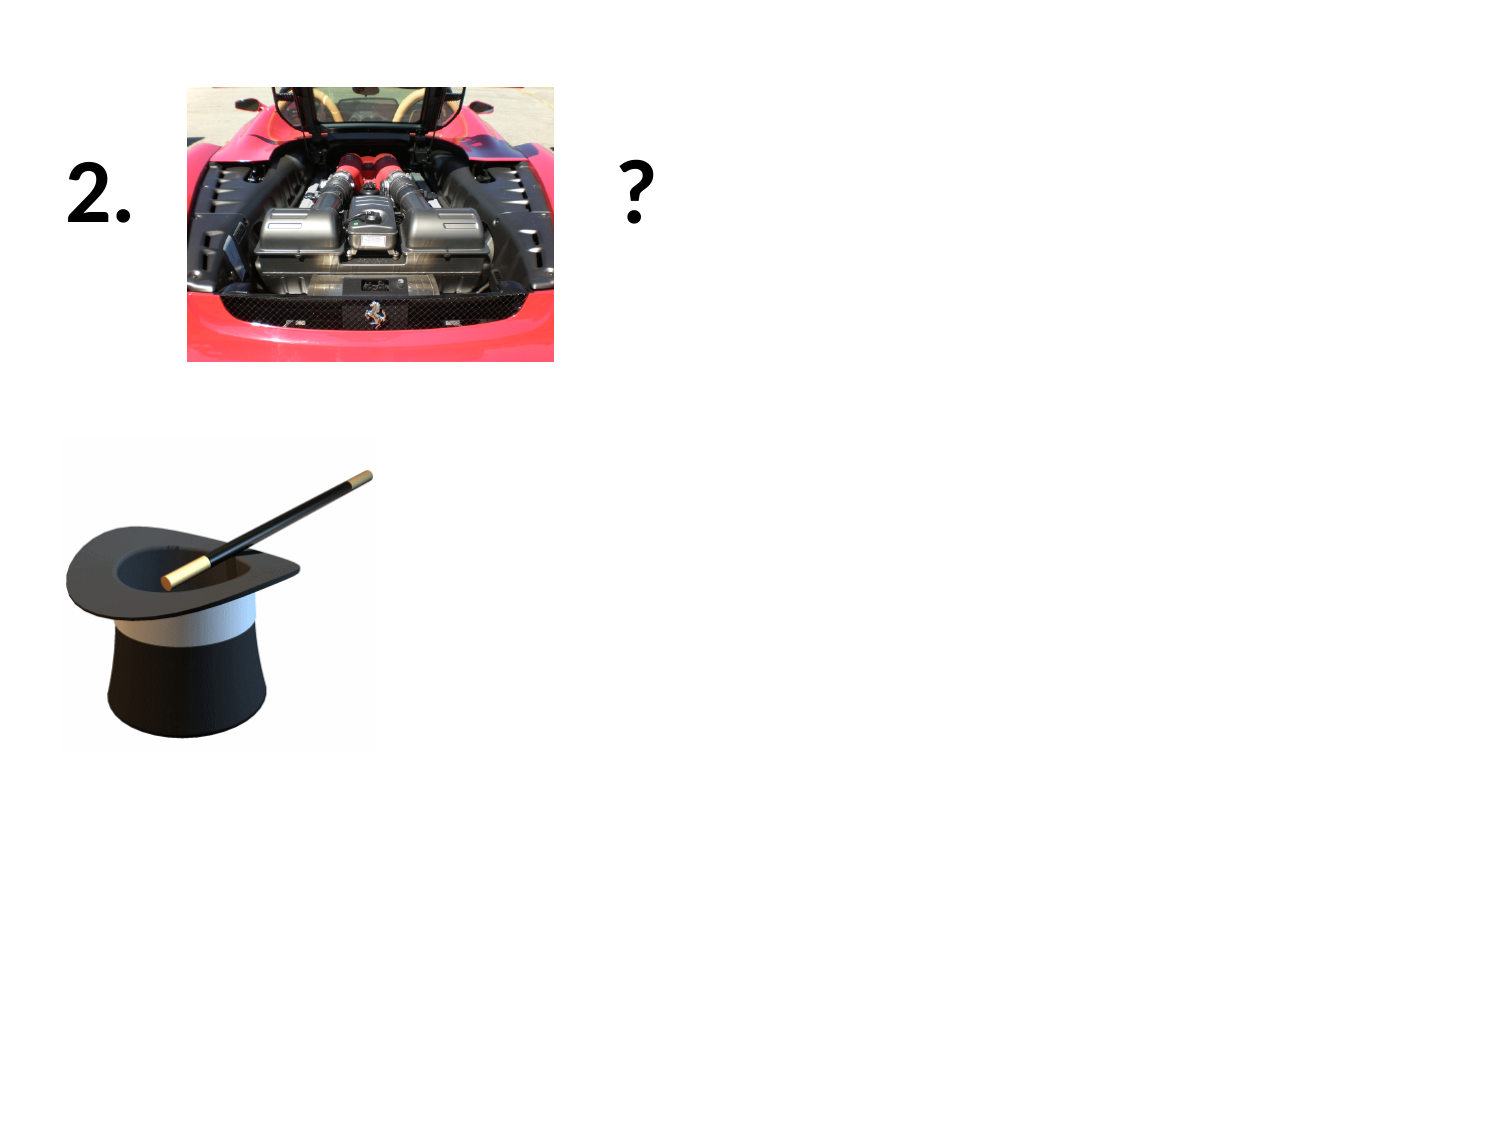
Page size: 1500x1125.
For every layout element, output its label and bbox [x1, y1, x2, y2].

text_box [600, 124, 673, 250]
text_box [50, 123, 152, 249]
picture [62, 437, 377, 752]
picture [187, 87, 554, 363]
